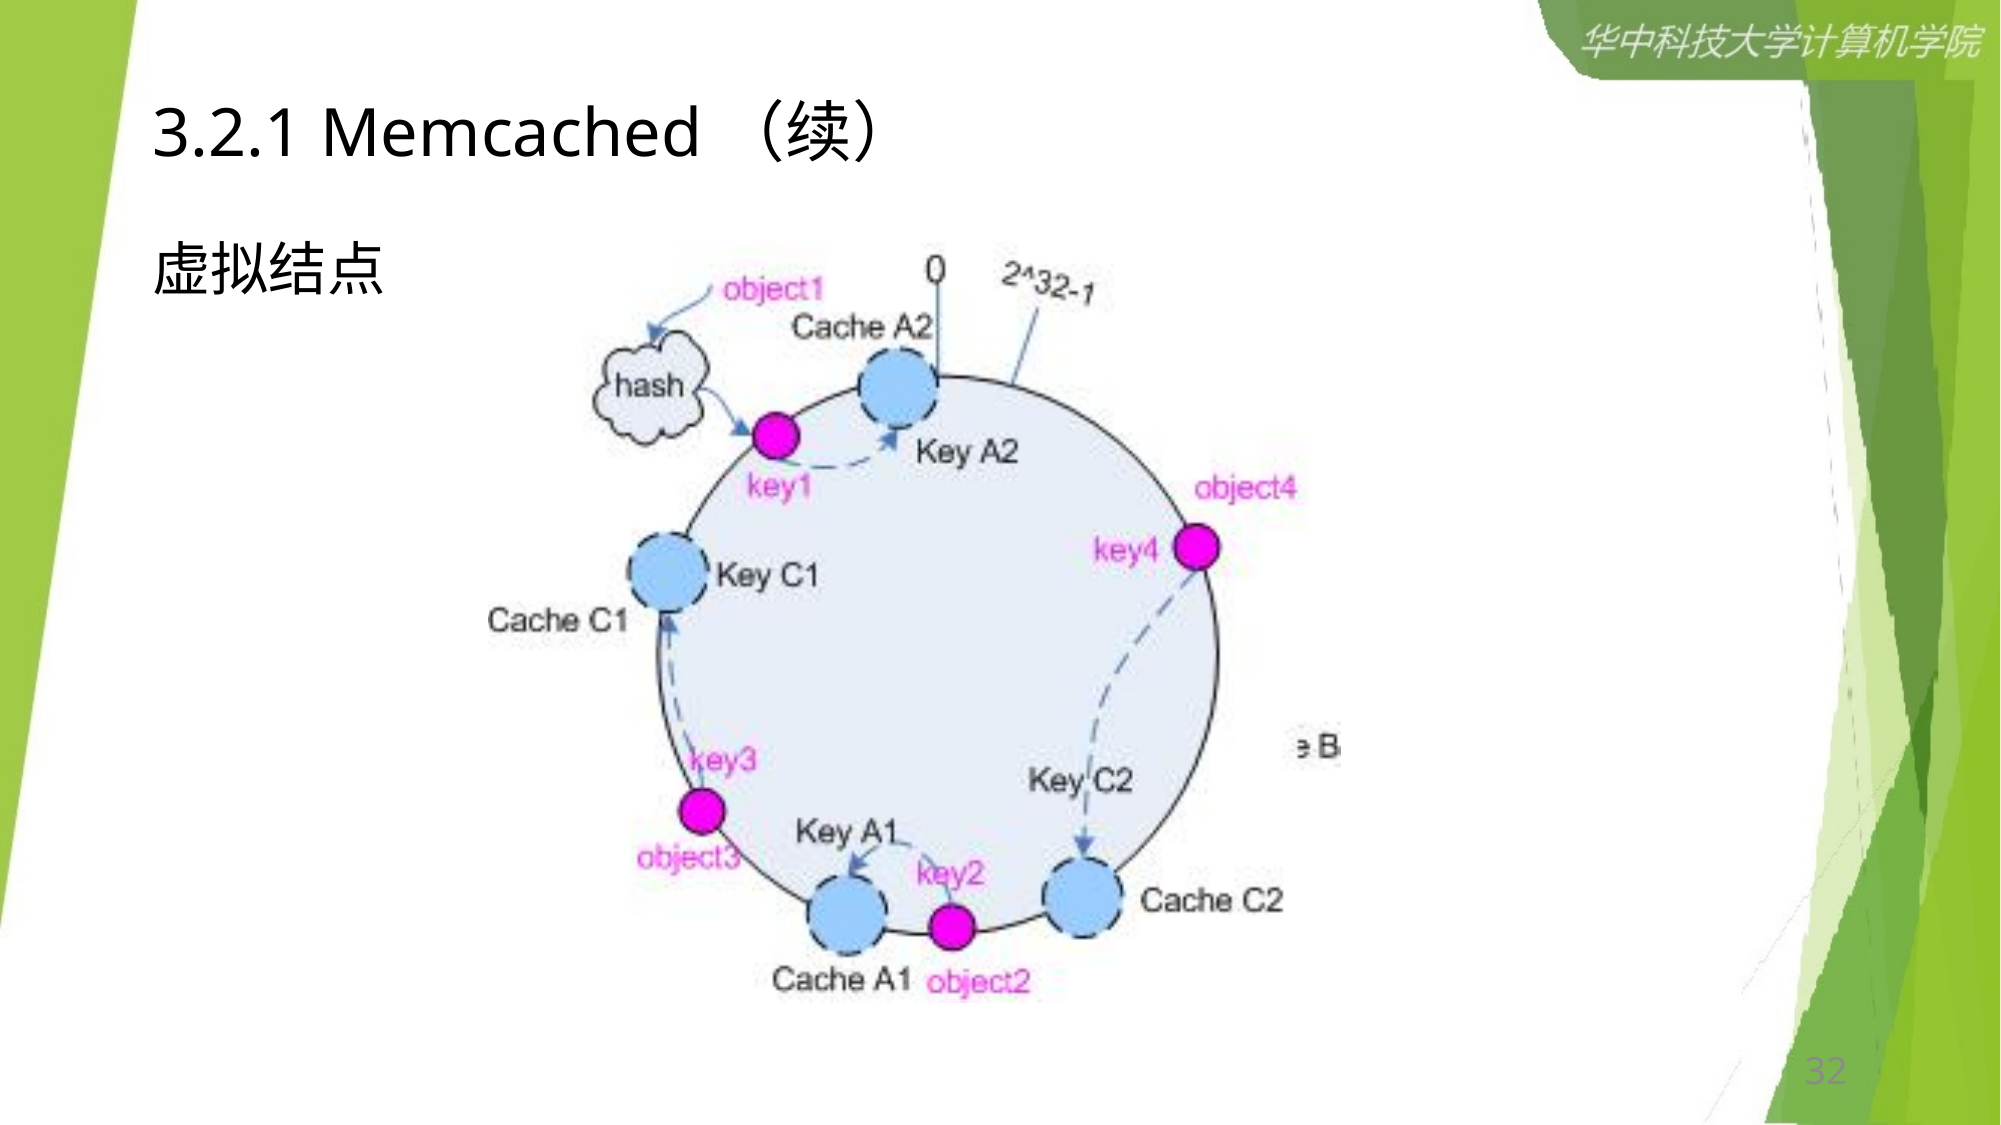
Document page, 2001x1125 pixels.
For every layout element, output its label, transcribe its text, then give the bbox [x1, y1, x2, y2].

list 虚拟结点 [137, 210, 1863, 312]
picture [0, 0, 2001, 1125]
title 3.2.1 Memcached（续） [137, 59, 1863, 210]
slide_number 32 [1412, 1042, 1863, 1103]
